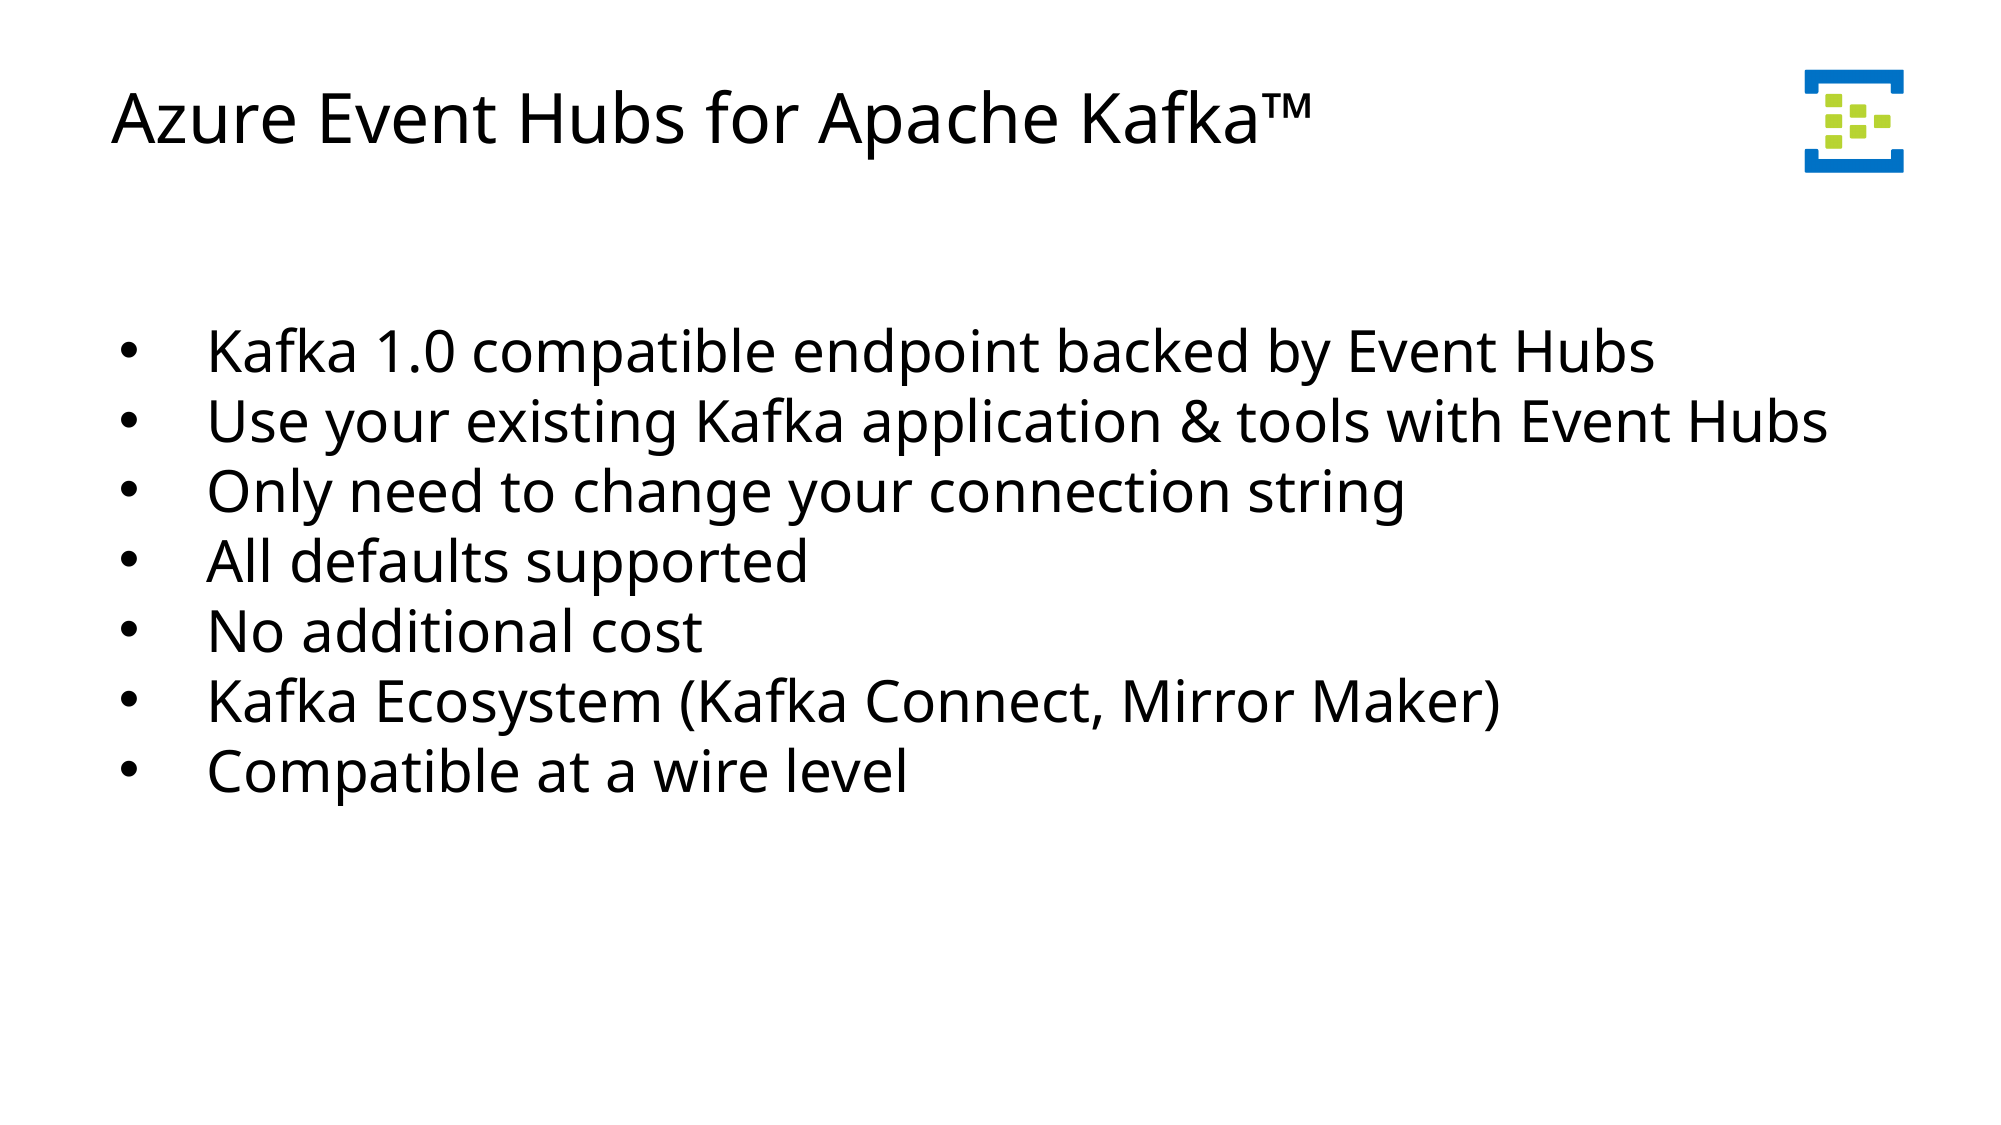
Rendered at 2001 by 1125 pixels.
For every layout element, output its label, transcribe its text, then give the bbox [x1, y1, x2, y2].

title Azure Event Hubs for Apache Kafka™ [96, 75, 1804, 166]
text_box Kafka 1.0 compatible endpoint backed by Event Hubs Use your existing Kafka application & tools with Event Hubs Only need to change your connection string All defaults supported No additional cost Kafka Ecosystem (Kafka Connect, Mirror Maker) Compatible at a wire level [103, 269, 1993, 849]
picture [1804, 67, 1904, 176]
